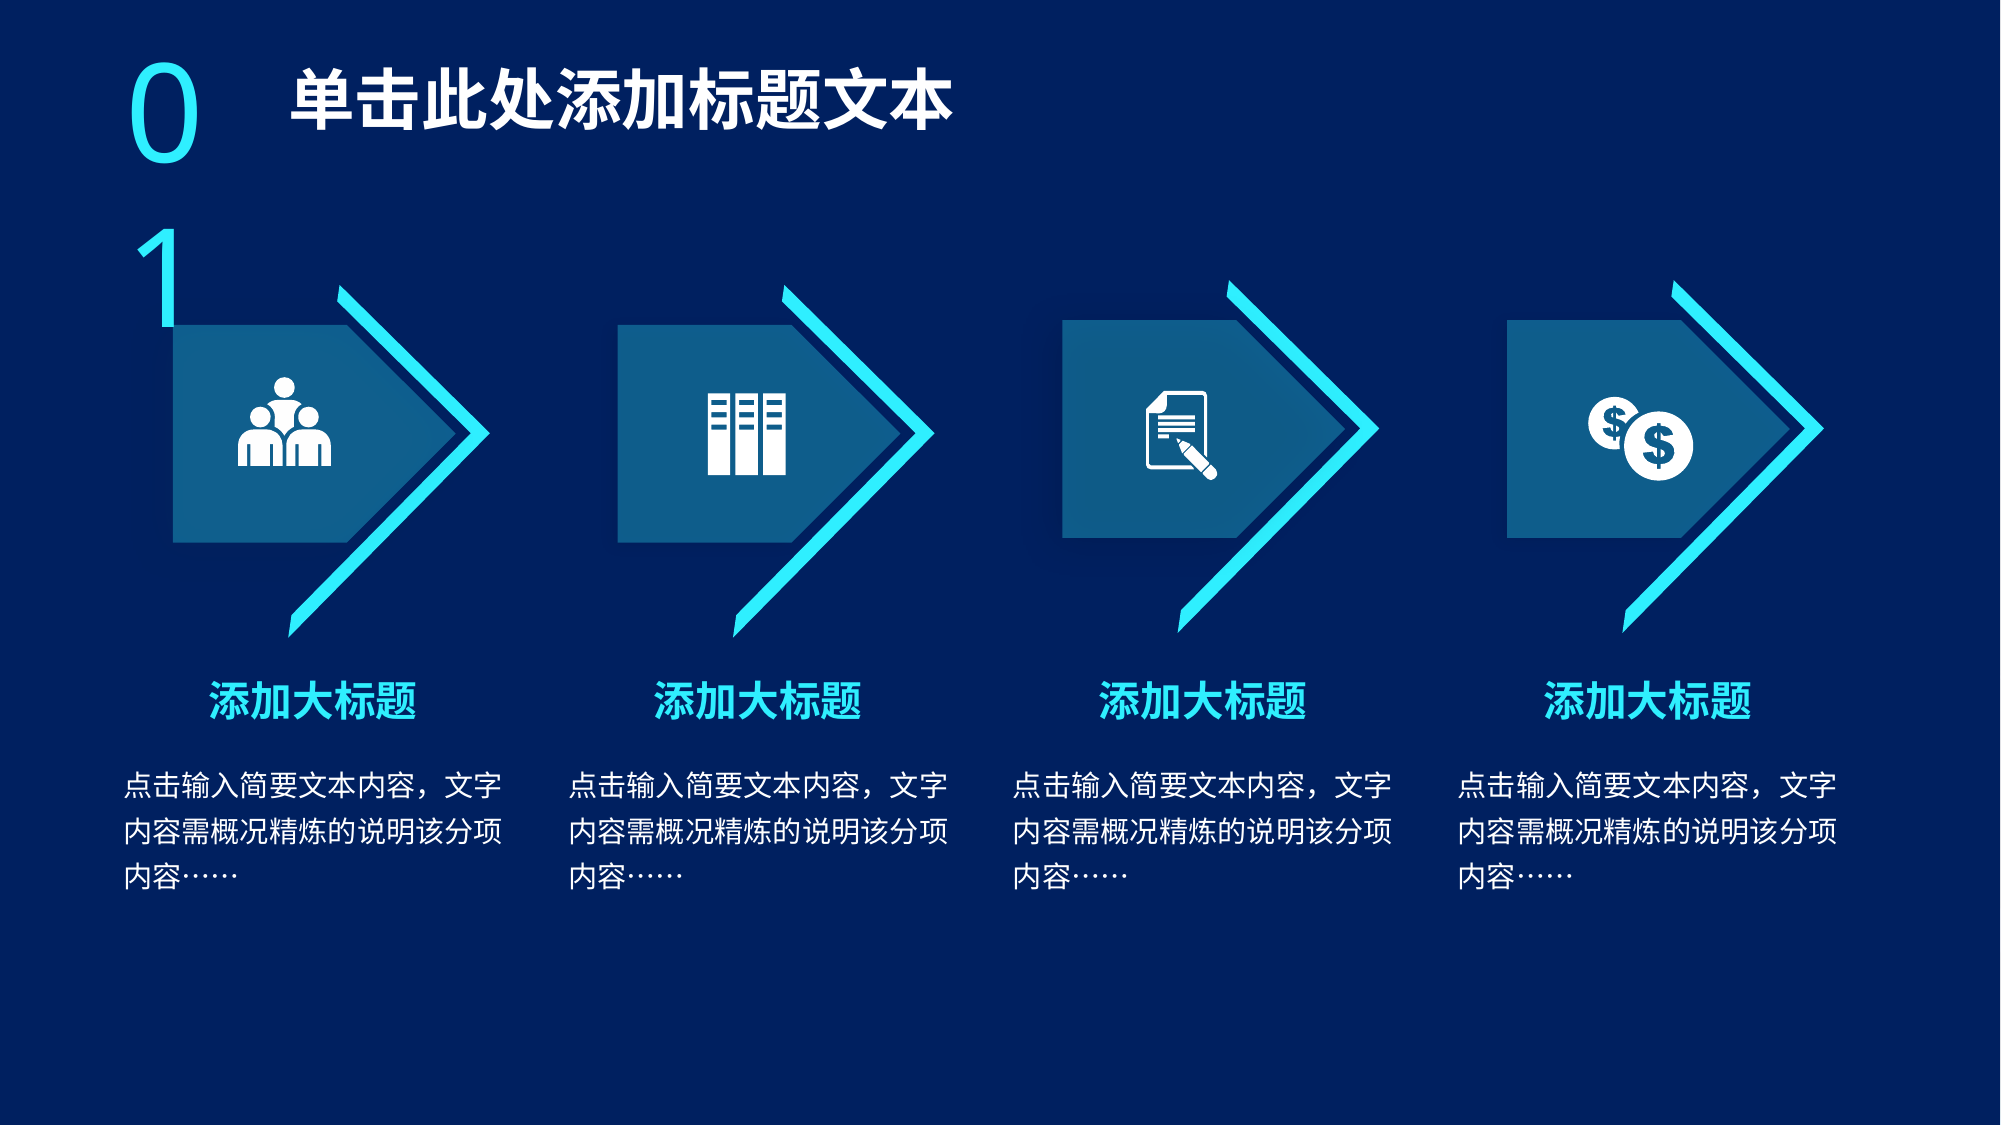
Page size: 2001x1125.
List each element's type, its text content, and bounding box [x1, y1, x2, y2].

text_box 单击此处添加标题文本 [273, 50, 977, 146]
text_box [553, 676, 964, 903]
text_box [1062, 312, 1346, 601]
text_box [108, 676, 519, 903]
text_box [1507, 312, 1790, 601]
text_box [617, 317, 901, 605]
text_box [998, 676, 1409, 903]
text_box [172, 317, 456, 605]
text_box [94, 0, 258, 226]
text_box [1442, 676, 1854, 903]
text_box 01 [73, 17, 256, 363]
